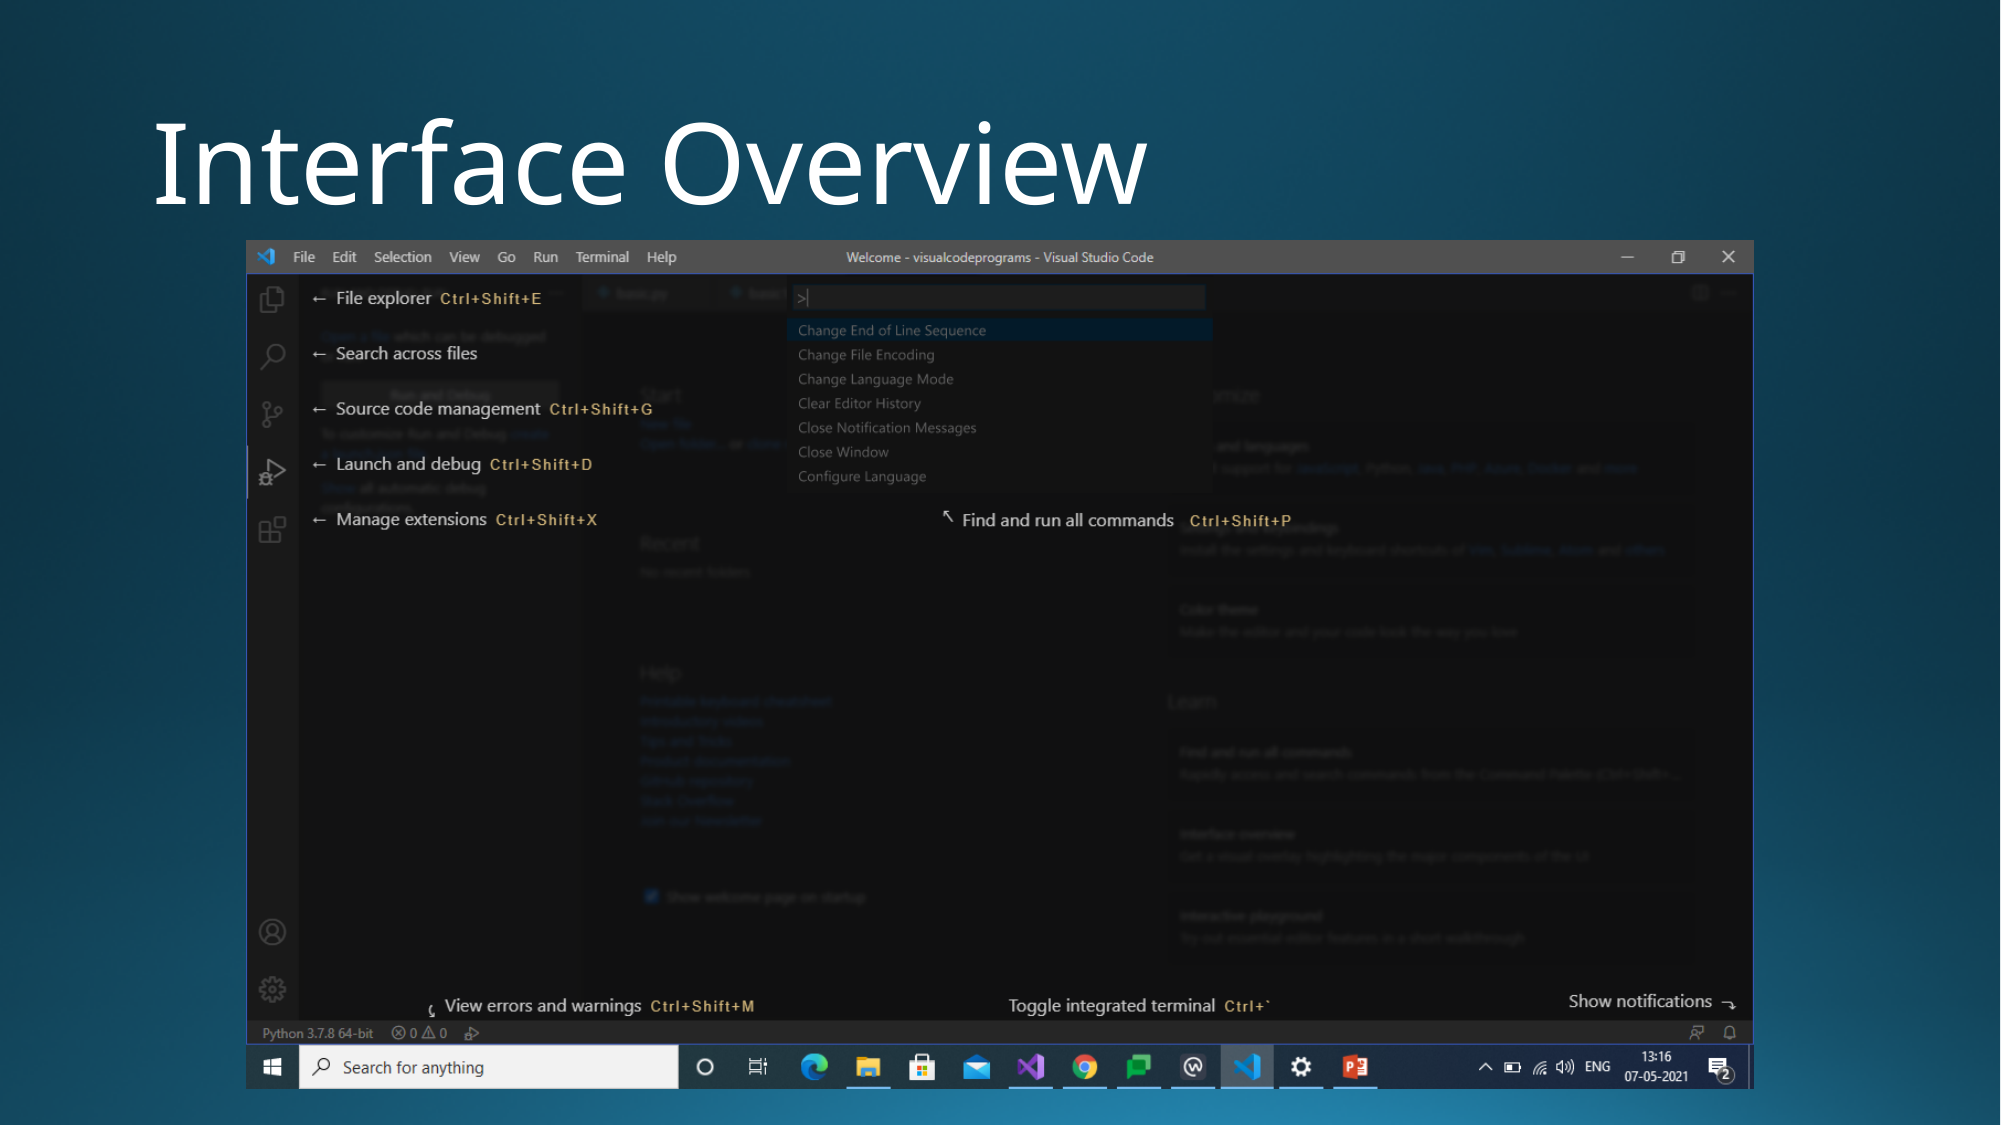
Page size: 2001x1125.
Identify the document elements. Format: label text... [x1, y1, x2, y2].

picture [0, 0, 2001, 1125]
title Interface Overview [137, 59, 1863, 278]
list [245, 240, 1754, 1089]
